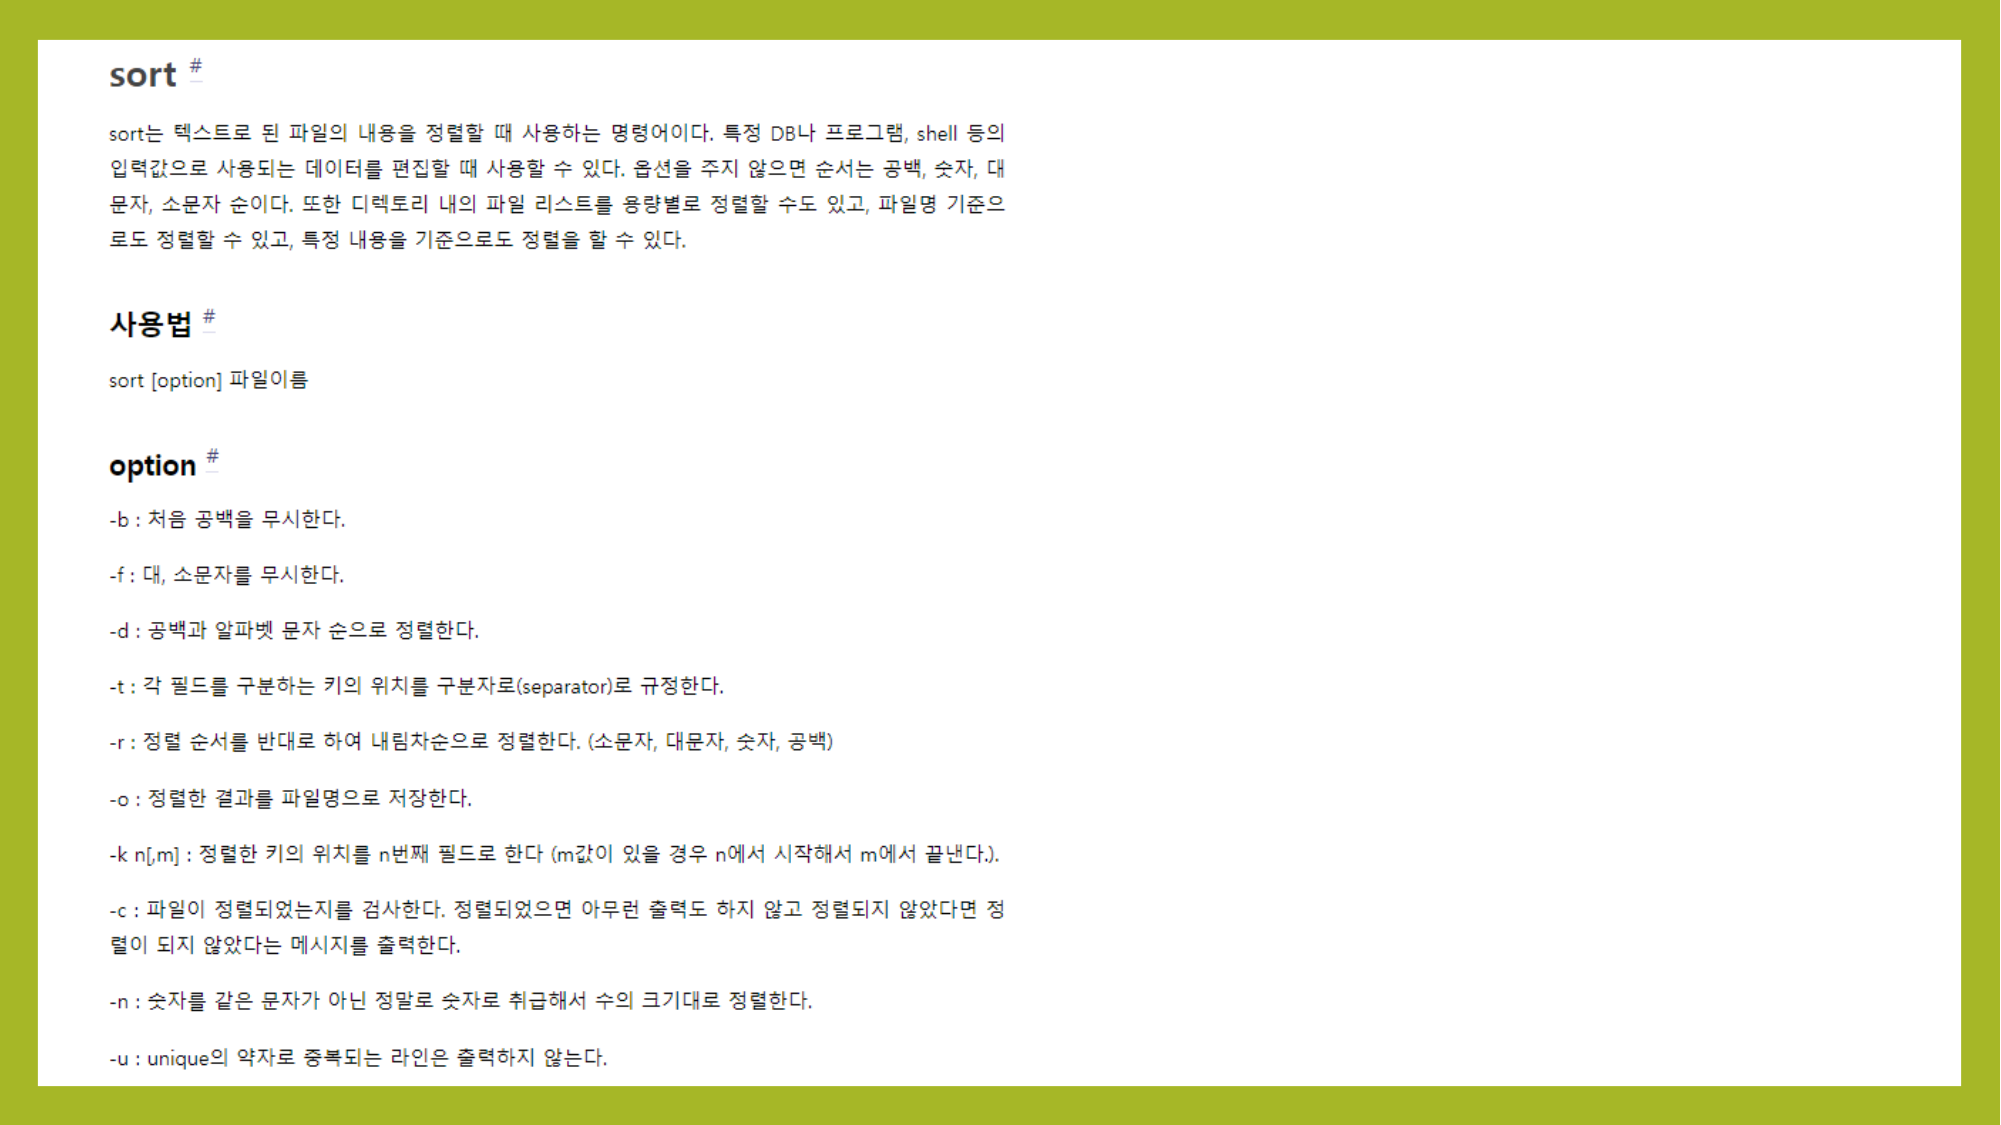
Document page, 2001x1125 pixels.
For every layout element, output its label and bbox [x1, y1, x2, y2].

picture [91, 44, 1360, 1085]
